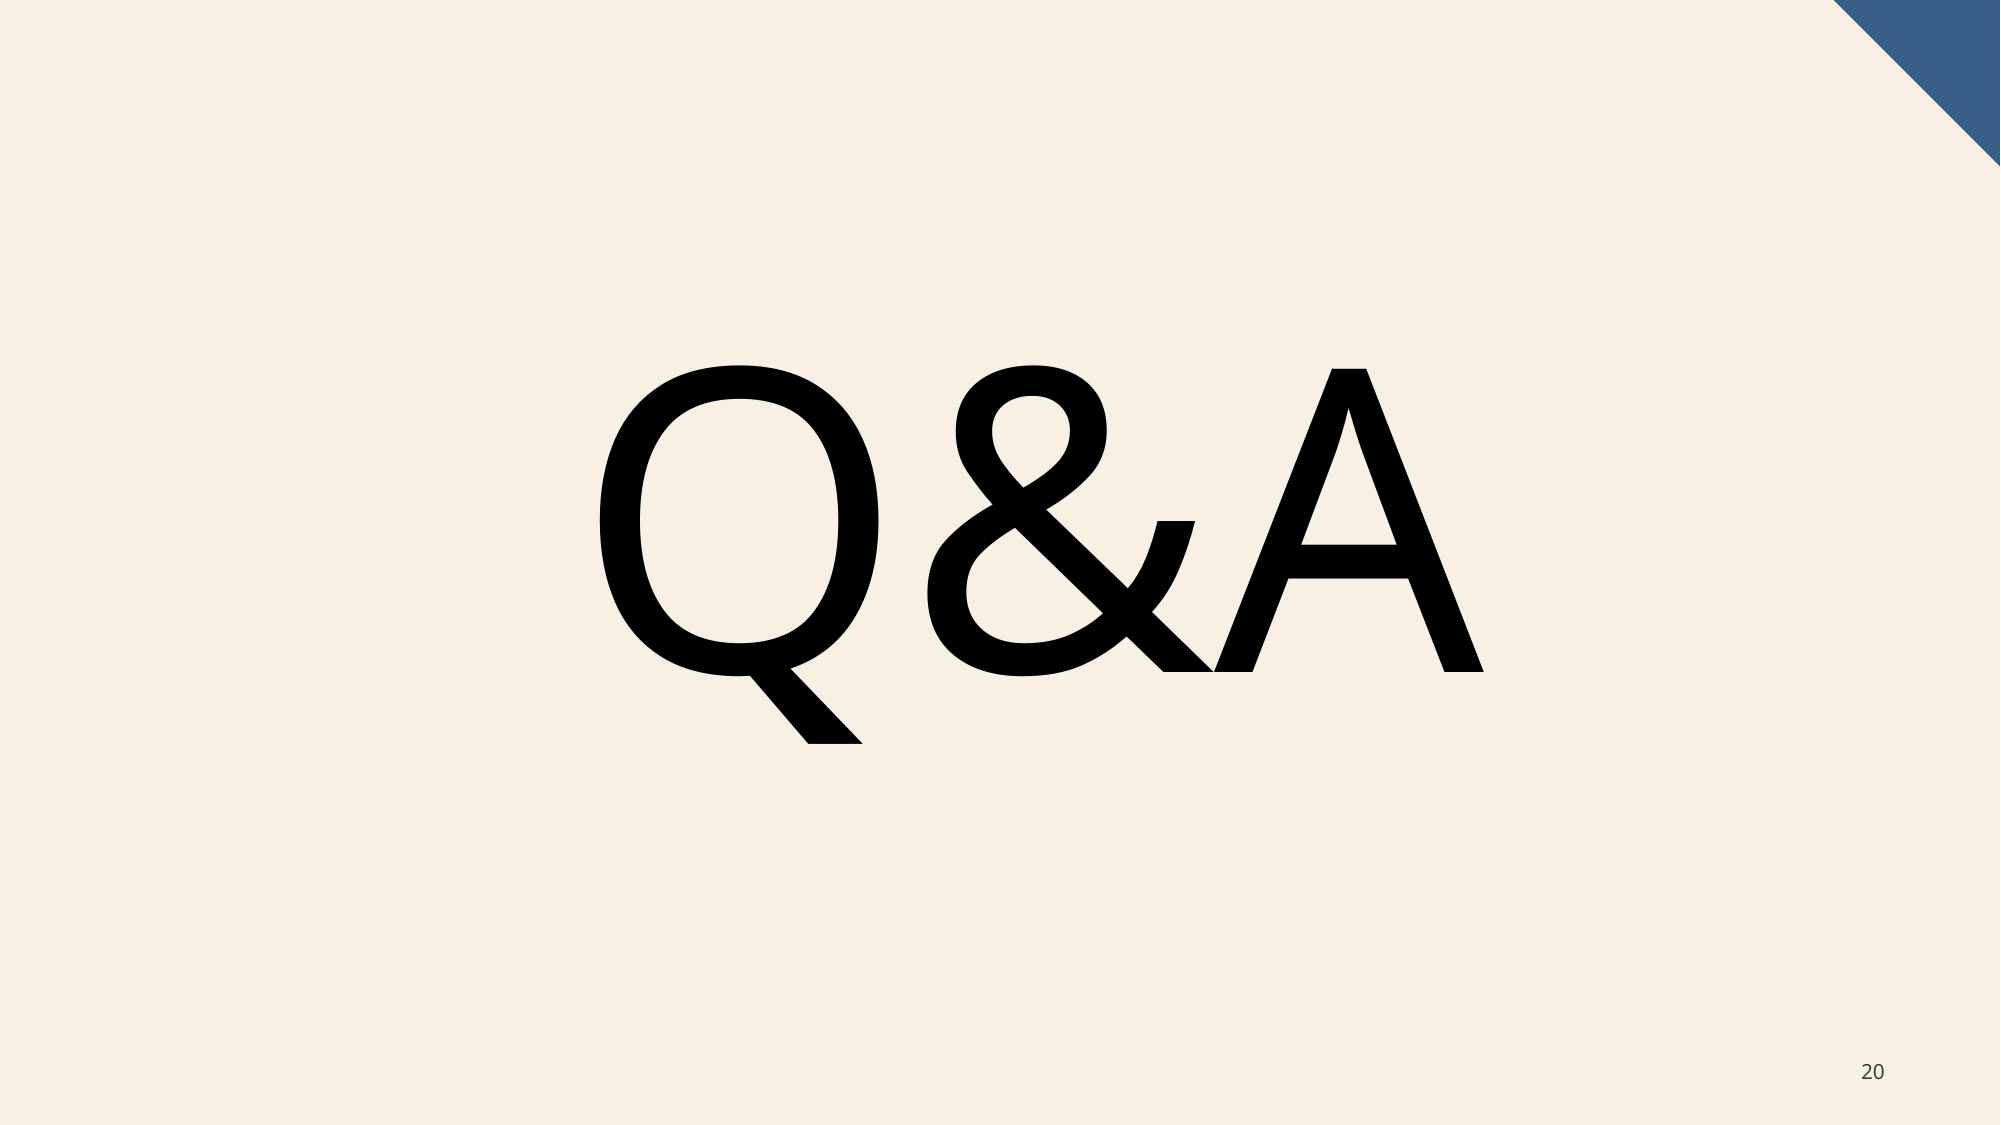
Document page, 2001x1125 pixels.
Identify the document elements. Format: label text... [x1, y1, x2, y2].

slide_number ‹#› [1824, 1042, 1900, 1103]
list Q&A [167, 299, 1893, 1014]
